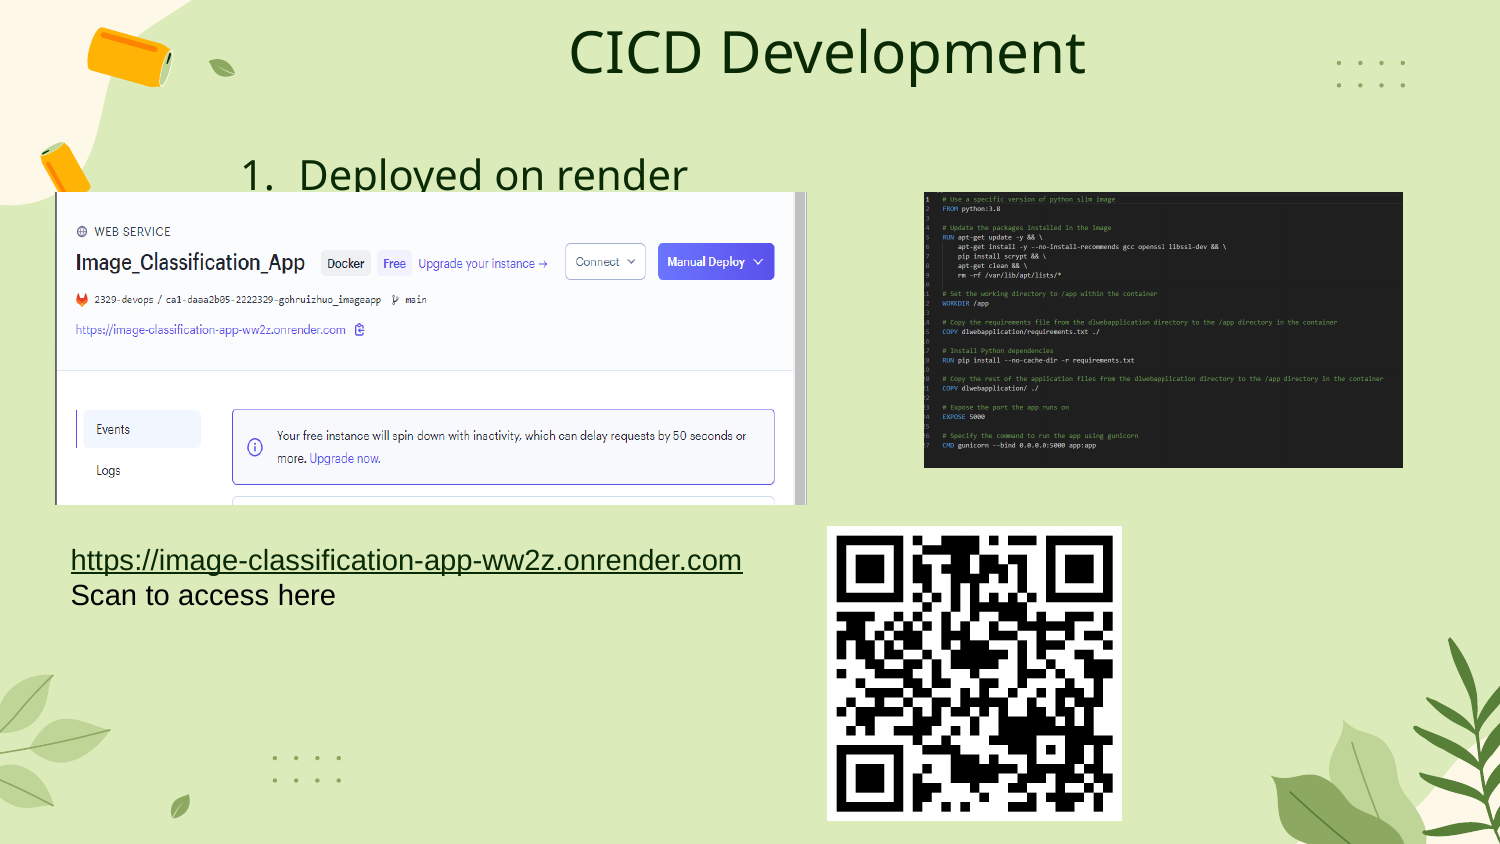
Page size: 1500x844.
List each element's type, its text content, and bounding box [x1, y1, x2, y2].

picture [55, 191, 807, 505]
text_box https://image-classification-app-ww2z.onrender.com Scan to access here [55, 526, 825, 627]
text_box CICD Development [443, 0, 1212, 100]
picture [827, 525, 1122, 821]
picture [924, 191, 1403, 469]
text_box Deployed on render [208, 134, 1004, 296]
